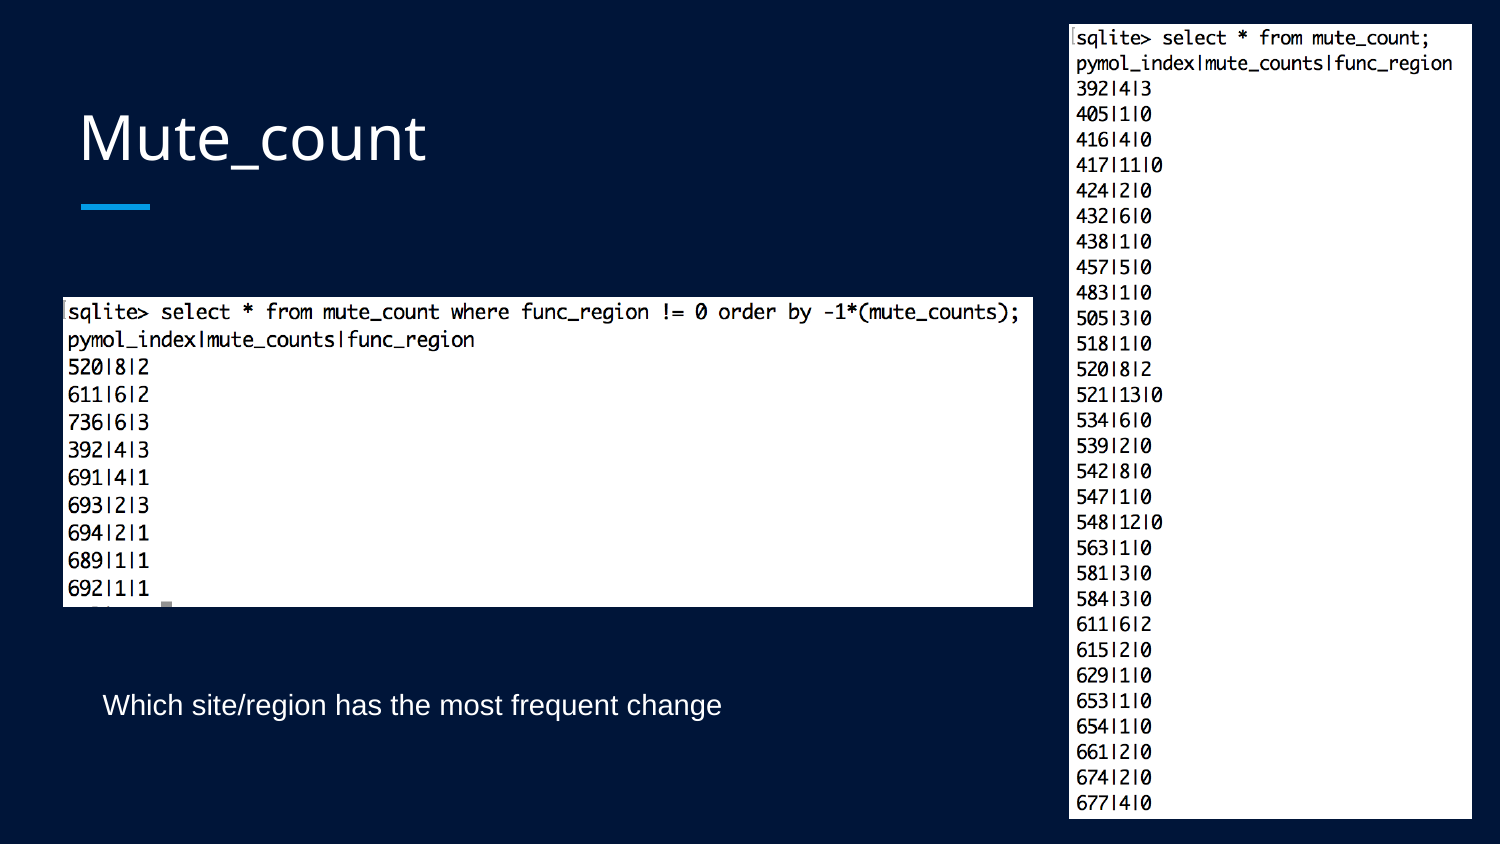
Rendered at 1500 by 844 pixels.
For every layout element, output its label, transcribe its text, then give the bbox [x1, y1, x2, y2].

text_box Which site/region has the most frequent change [87, 671, 830, 764]
picture [1068, 24, 1472, 819]
title Mute_count [63, 75, 1063, 188]
picture [63, 296, 1033, 607]
